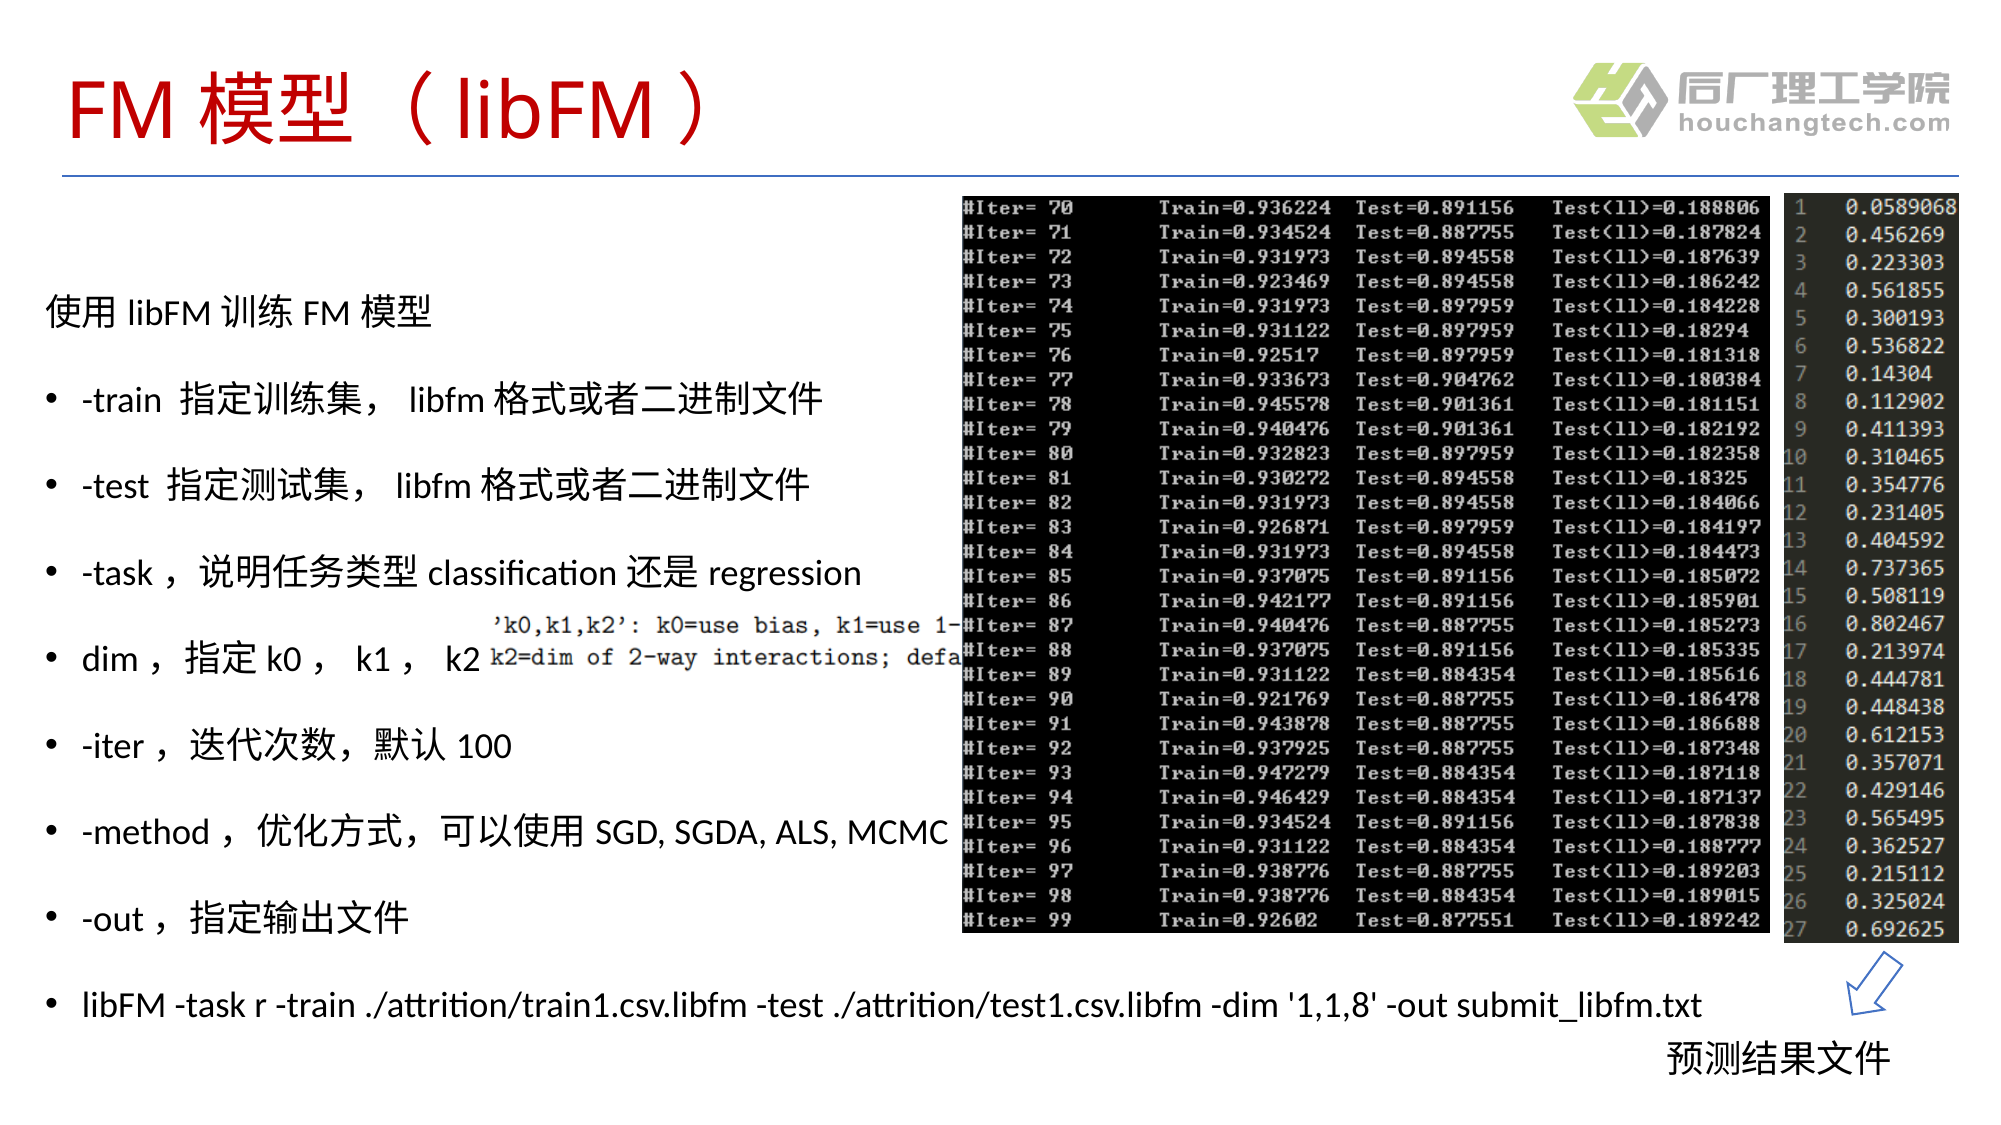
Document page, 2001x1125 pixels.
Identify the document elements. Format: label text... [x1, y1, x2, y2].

picture [486, 195, 1770, 934]
text_box 分数越小，代表树的结构越好 [1728, 62, 1950, 138]
title FM模型（libFM） [57, 59, 1728, 167]
text_box 预测结果文件 [1659, 1027, 1961, 1088]
text_box [1847, 952, 1903, 1015]
picture [1784, 192, 1959, 943]
text_box 使用libFM训练FM模型 -train 指定训练集，libfm格式或者二进制文件 -test 指定测试集，libfm格式或者二进制文件 -task，说明任务类型classification还是regression dim，指定k0，k1，k2， -iter，迭代次数，默认100 -method，优化方式，可以使用SGD, SGDA, ALS, MCMC，默认为MCMC -out，指定输出文件 libFM -task r -train ./attrition/train1.csv.libfm -test ./attrition/test1.csv.libfm -dim '1,1,8' -out submit_libfm.txt [37, 259, 1799, 1033]
